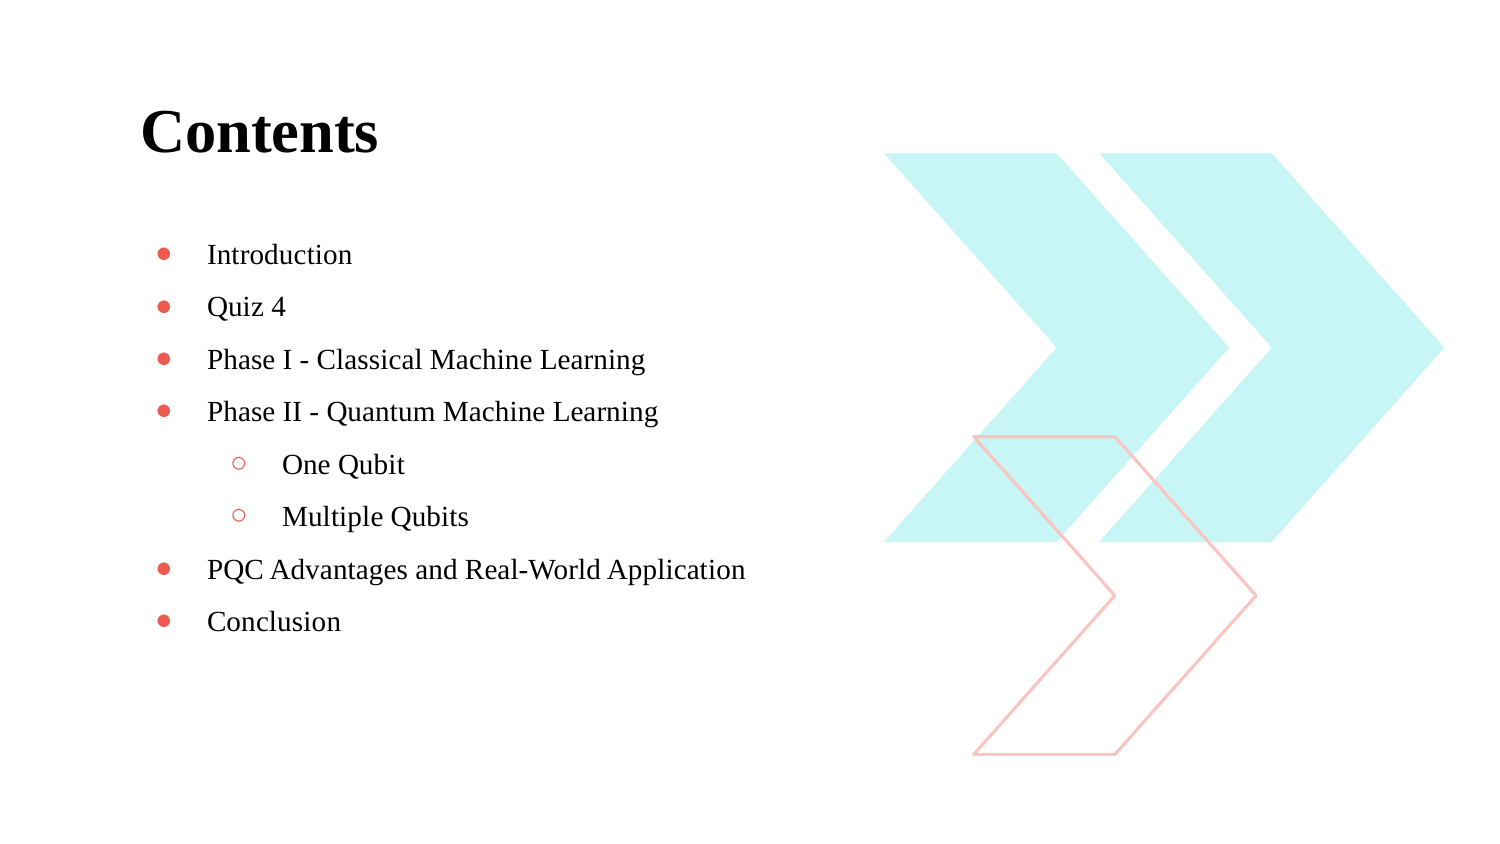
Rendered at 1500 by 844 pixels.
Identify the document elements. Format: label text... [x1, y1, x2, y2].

text_box [765, 0, 1500, 764]
text_box Contents [125, 88, 765, 167]
list Introduction Quiz 4 Phase I - Classical Machine Learning Phase II - Quantum Machine Learning One Qubit Multiple Qubits PQC Advantages and Real-World Application Conclusion [116, 202, 765, 594]
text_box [883, 153, 1445, 542]
